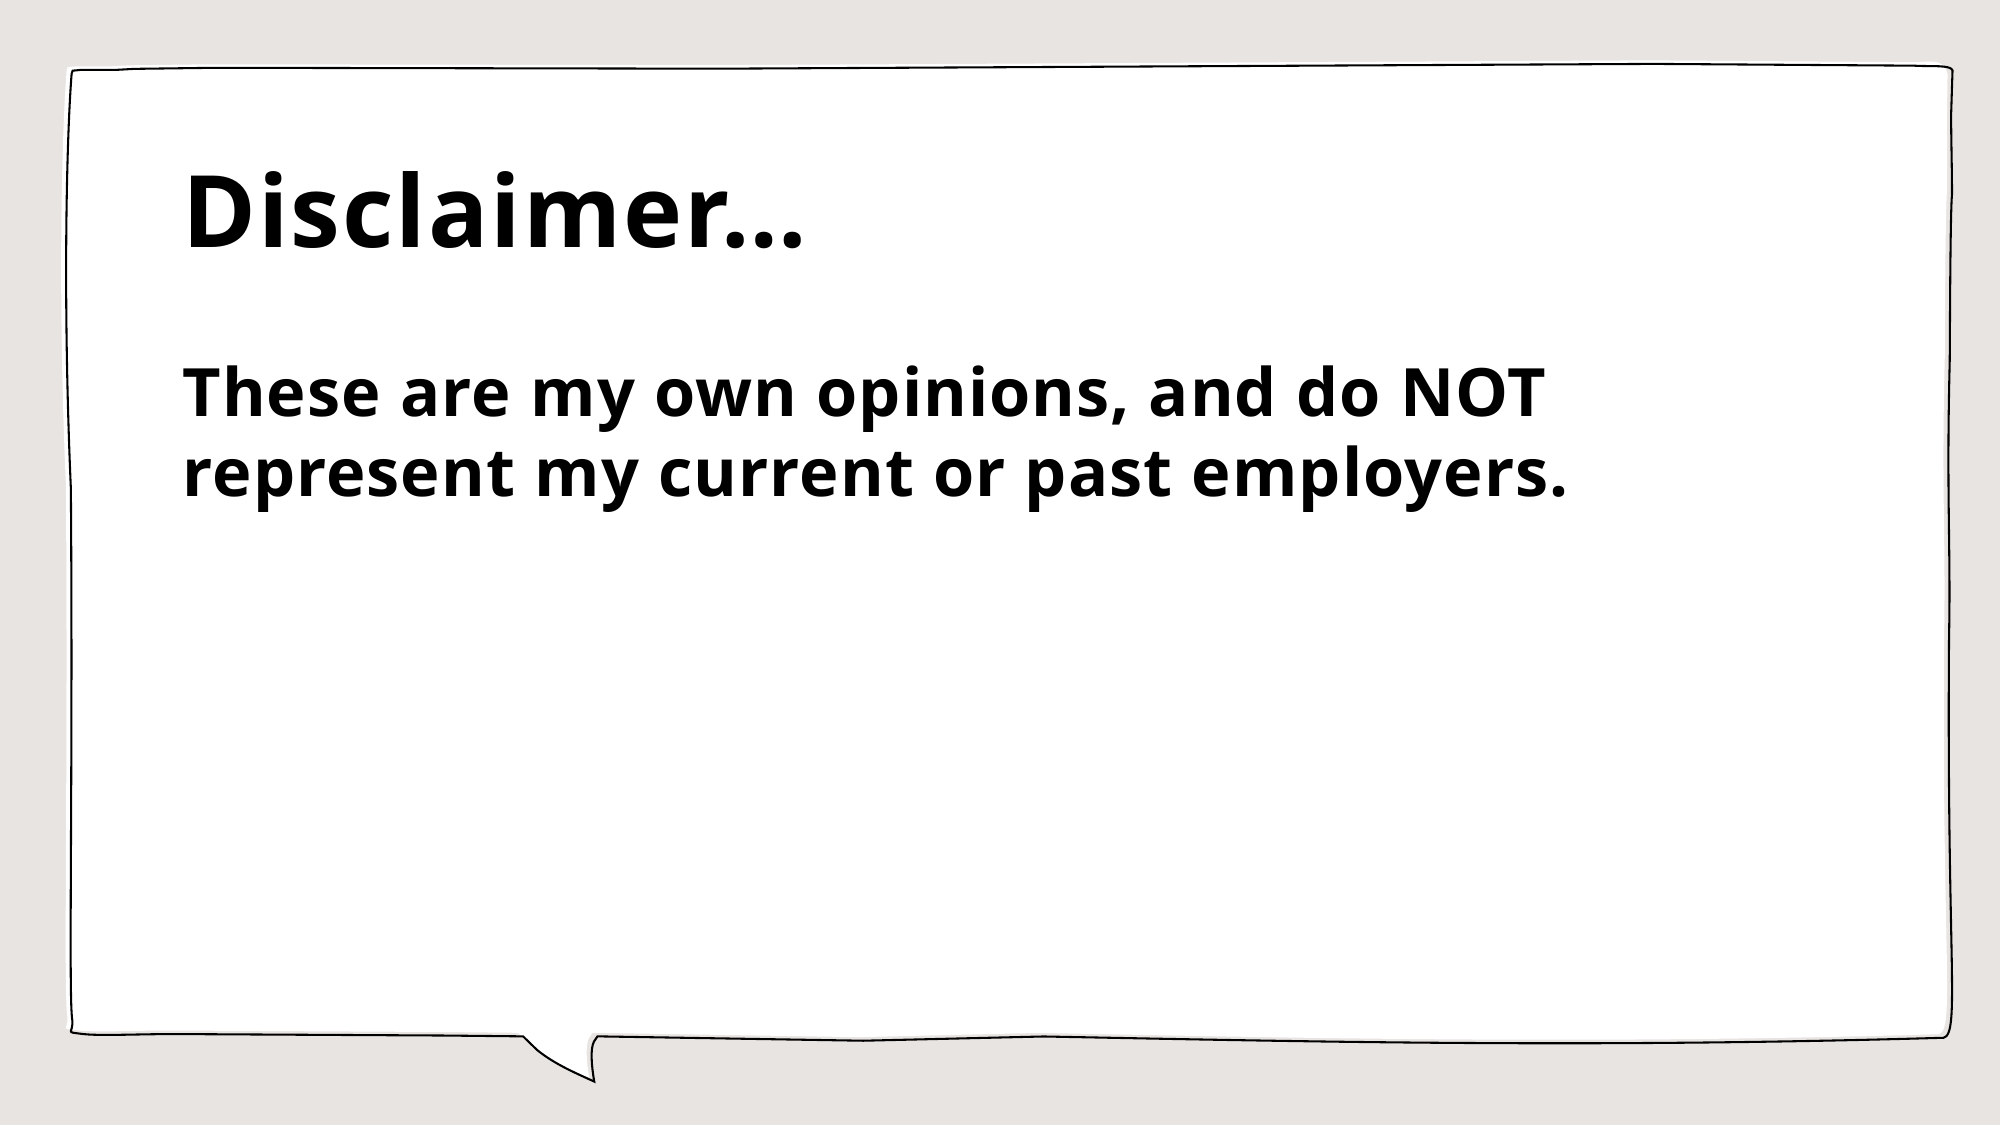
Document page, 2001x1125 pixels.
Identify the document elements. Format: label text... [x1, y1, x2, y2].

list These are my own opinions, and do NOT represent my current or past employers. [167, 342, 1863, 971]
title Disclaimer… [167, 91, 1863, 324]
